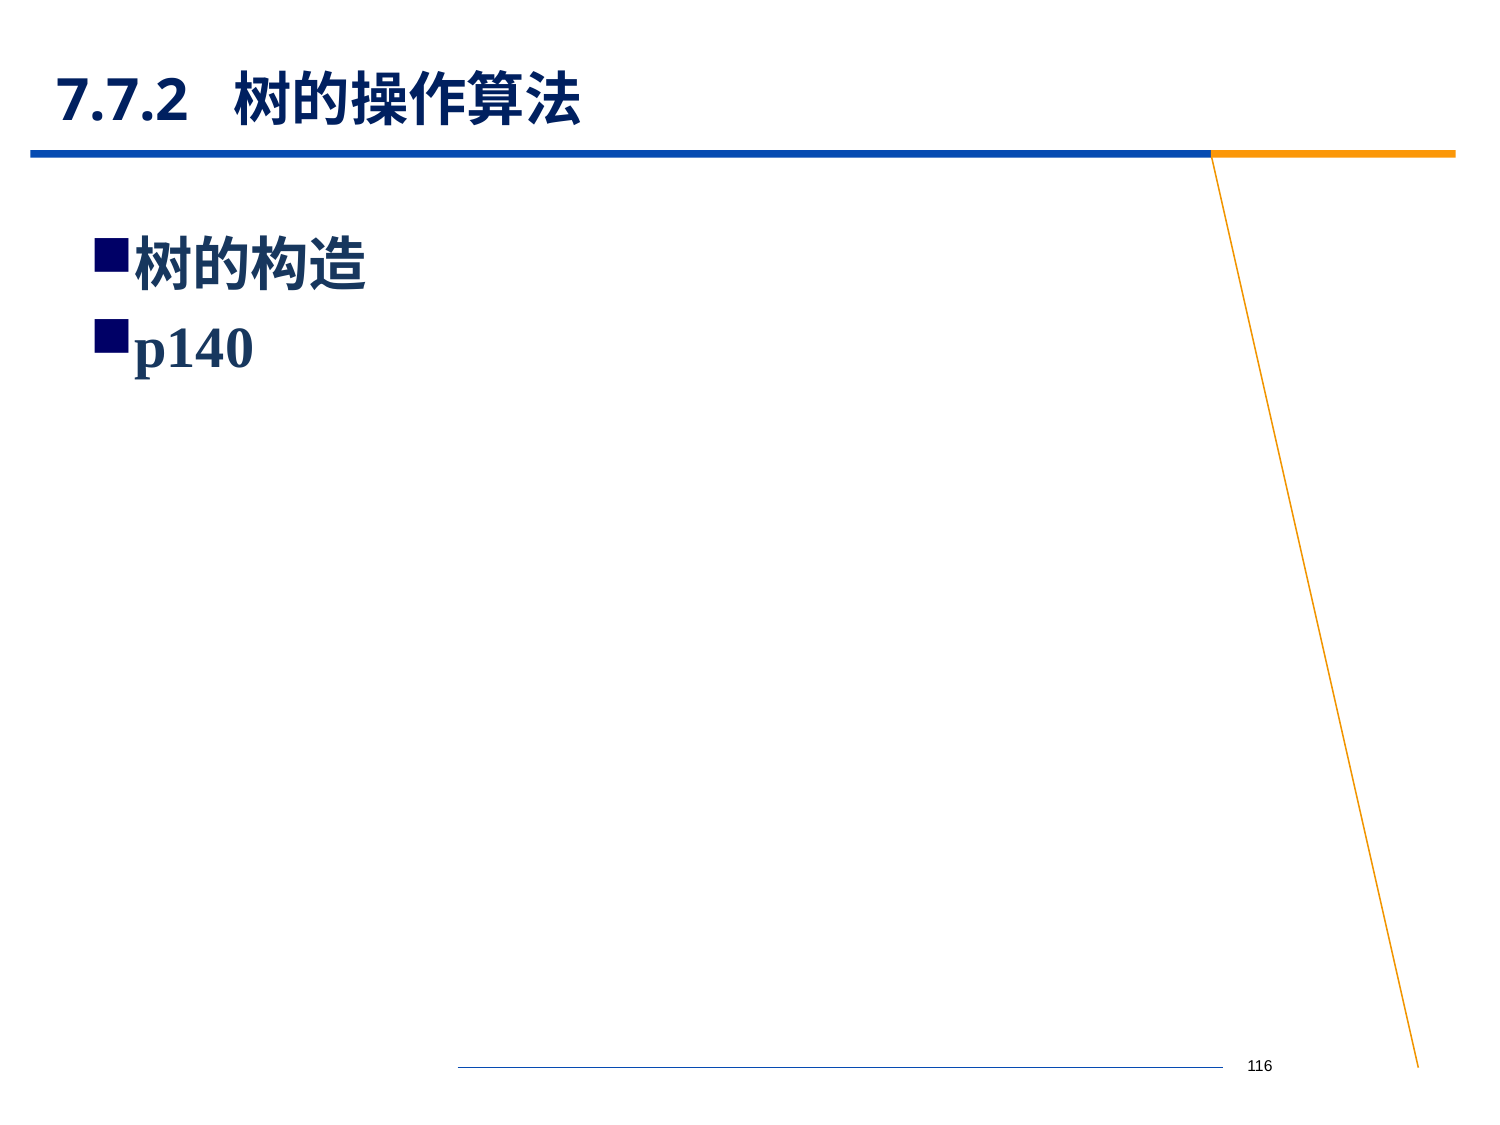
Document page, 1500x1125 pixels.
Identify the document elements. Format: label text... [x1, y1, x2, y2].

title 7.7.2 树的操作算法 [41, 64, 1392, 130]
text_box 树的构造 p140 [74, 220, 1425, 386]
